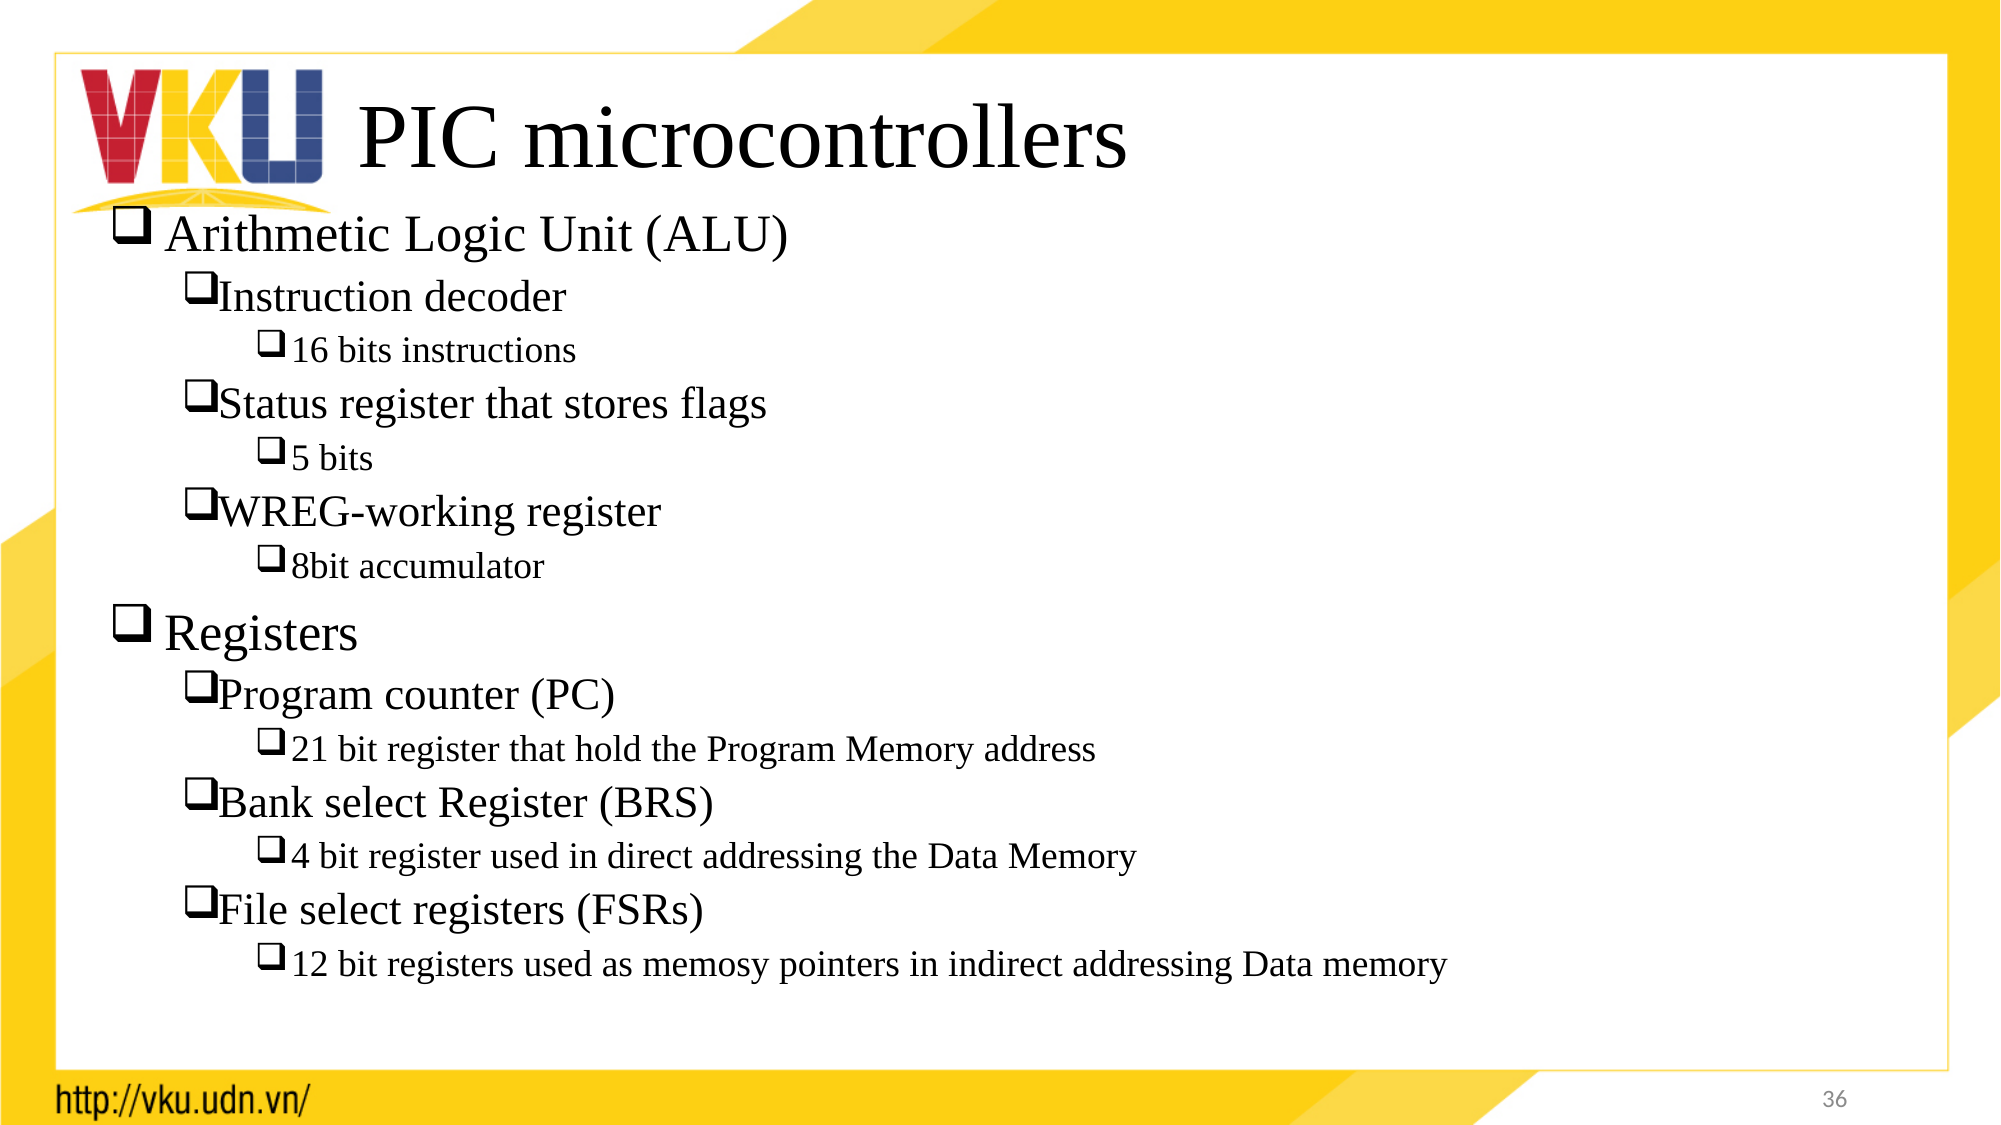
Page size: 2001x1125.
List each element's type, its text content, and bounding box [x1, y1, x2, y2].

list Arithmetic Logic Unit (ALU) Instruction decoder 16 bits instructions Status register that stores flags 5 bits WREG-working register 8bit accumulator Registers Program counter (PC) 21 bit register that hold the Program Memory address Bank select Register (BRS) 4 bit register used in direct addressing the Data Memory File select registers (FSRs) 12 bit registers used as memosy pointers in indirect addressing Data memory [94, 199, 1915, 998]
picture [0, 0, 2001, 1125]
title PIC microcontrollers [342, 59, 1870, 199]
slide_number 36 [1412, 1071, 1863, 1125]
